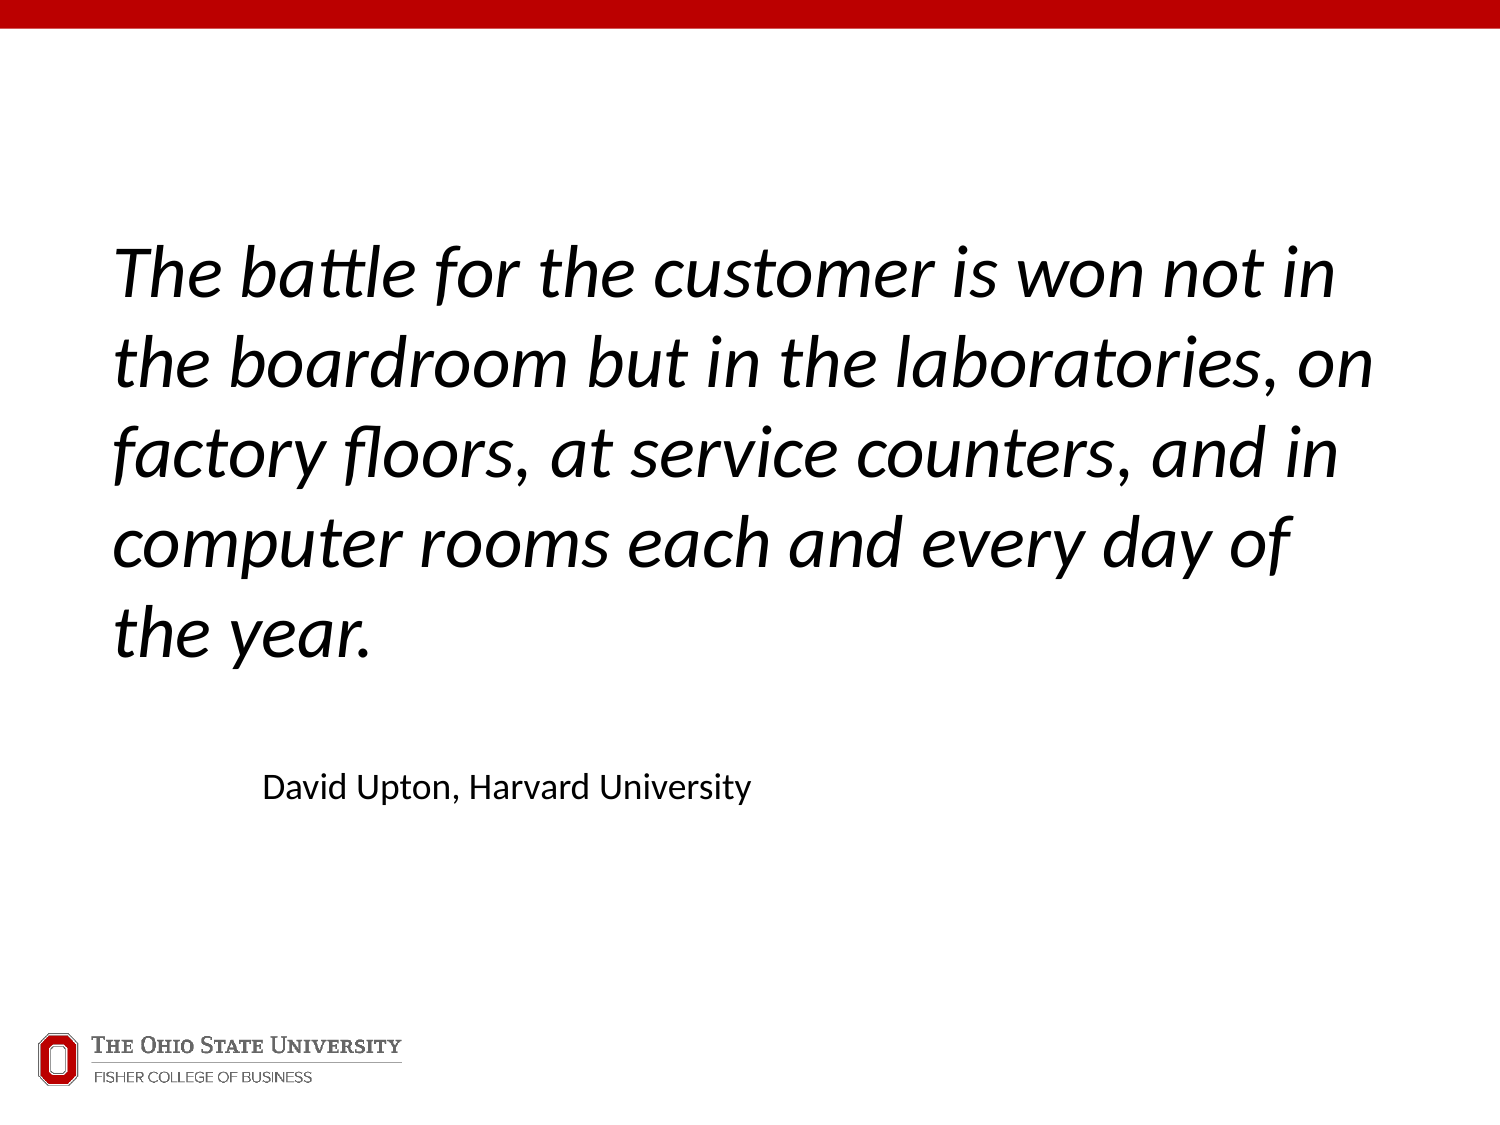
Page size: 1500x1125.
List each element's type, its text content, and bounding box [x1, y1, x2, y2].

text_box The battle for the customer is won not in the boardroom but in the laboratories, on factory floors, at service counters, and in computer rooms each and every day of the year. David Upton, Harvard University [97, 214, 1423, 815]
picture [38, 1033, 402, 1086]
